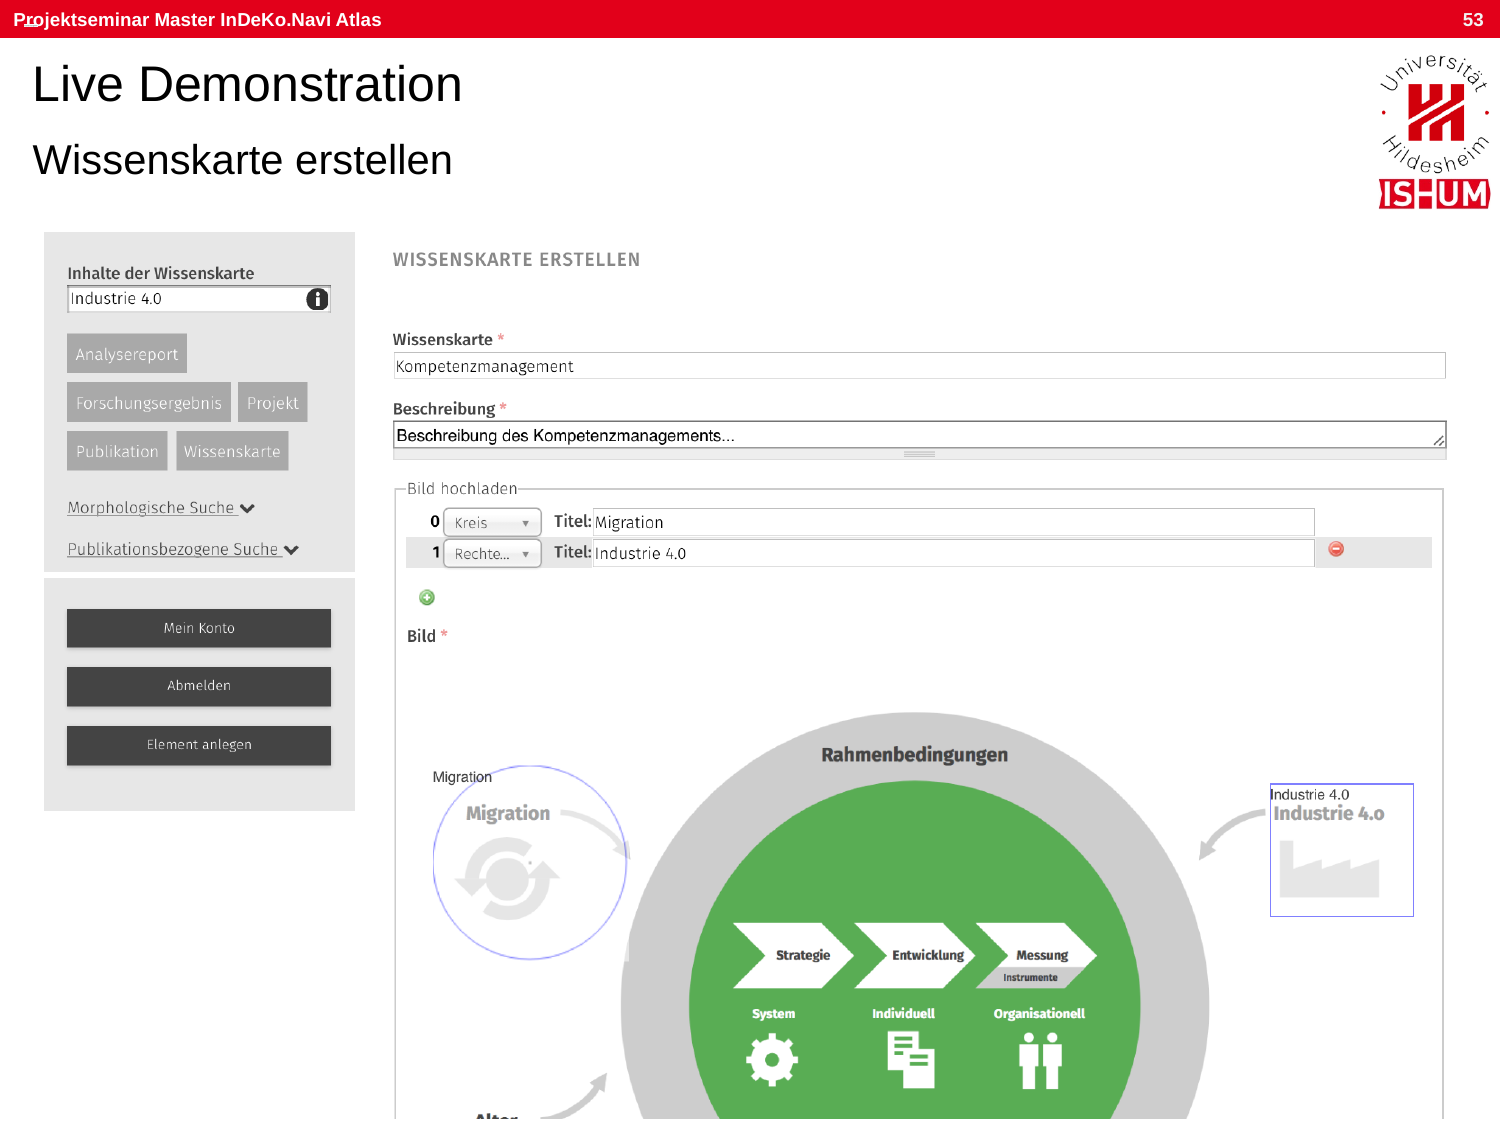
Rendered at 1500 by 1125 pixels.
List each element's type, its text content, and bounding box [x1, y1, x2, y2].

picture [1369, 46, 1500, 210]
list Wissenskarte erstellen [17, 118, 1365, 220]
picture [39, 224, 1461, 1119]
title Live Demonstration [17, 51, 1365, 114]
